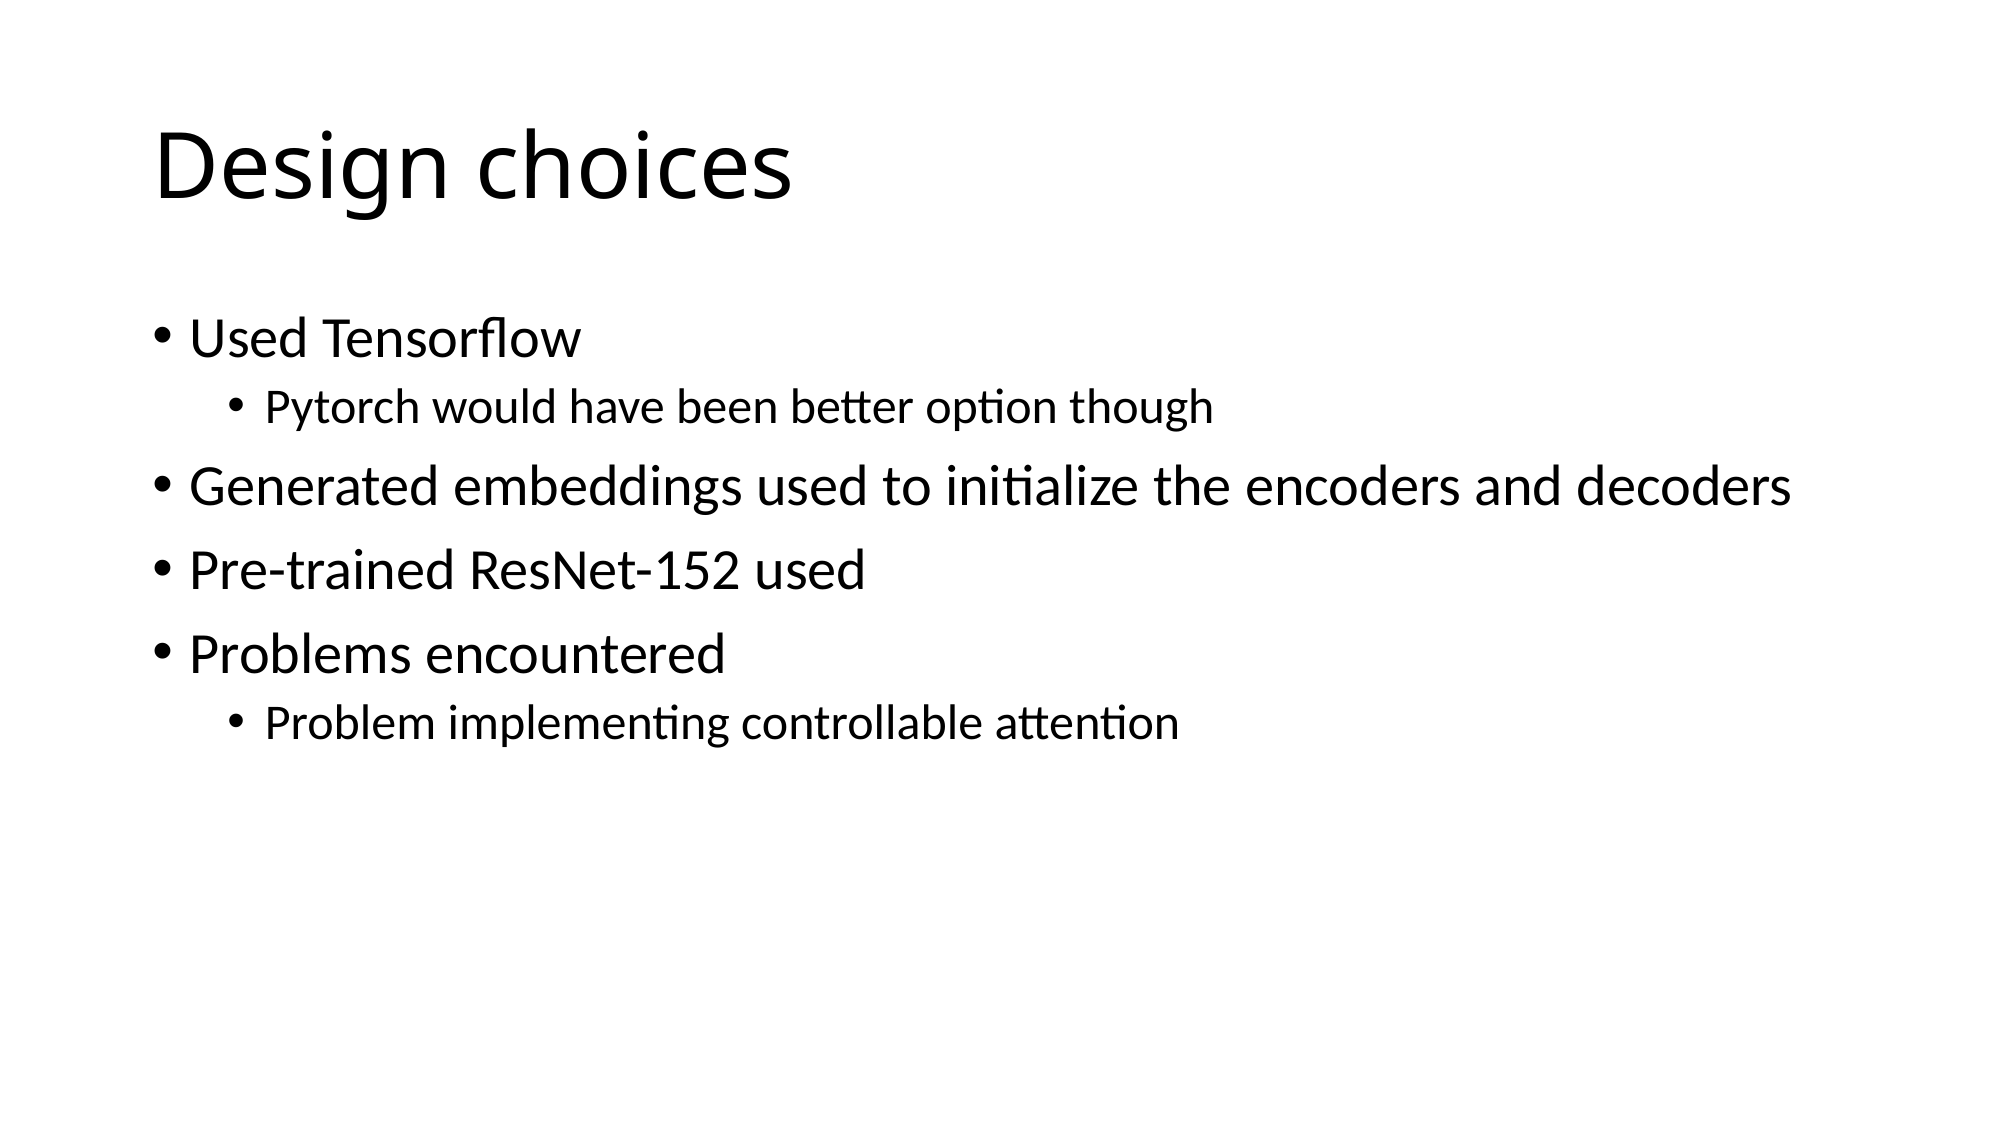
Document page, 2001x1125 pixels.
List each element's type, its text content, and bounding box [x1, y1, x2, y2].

title Design choices [137, 59, 1863, 278]
list Used Tensorflow Pytorch would have been better option though Generated embeddings used to initialize the encoders and decoders Pre-trained ResNet-152 used Problems encountered Problem implementing controllable attention [137, 299, 1863, 1014]
